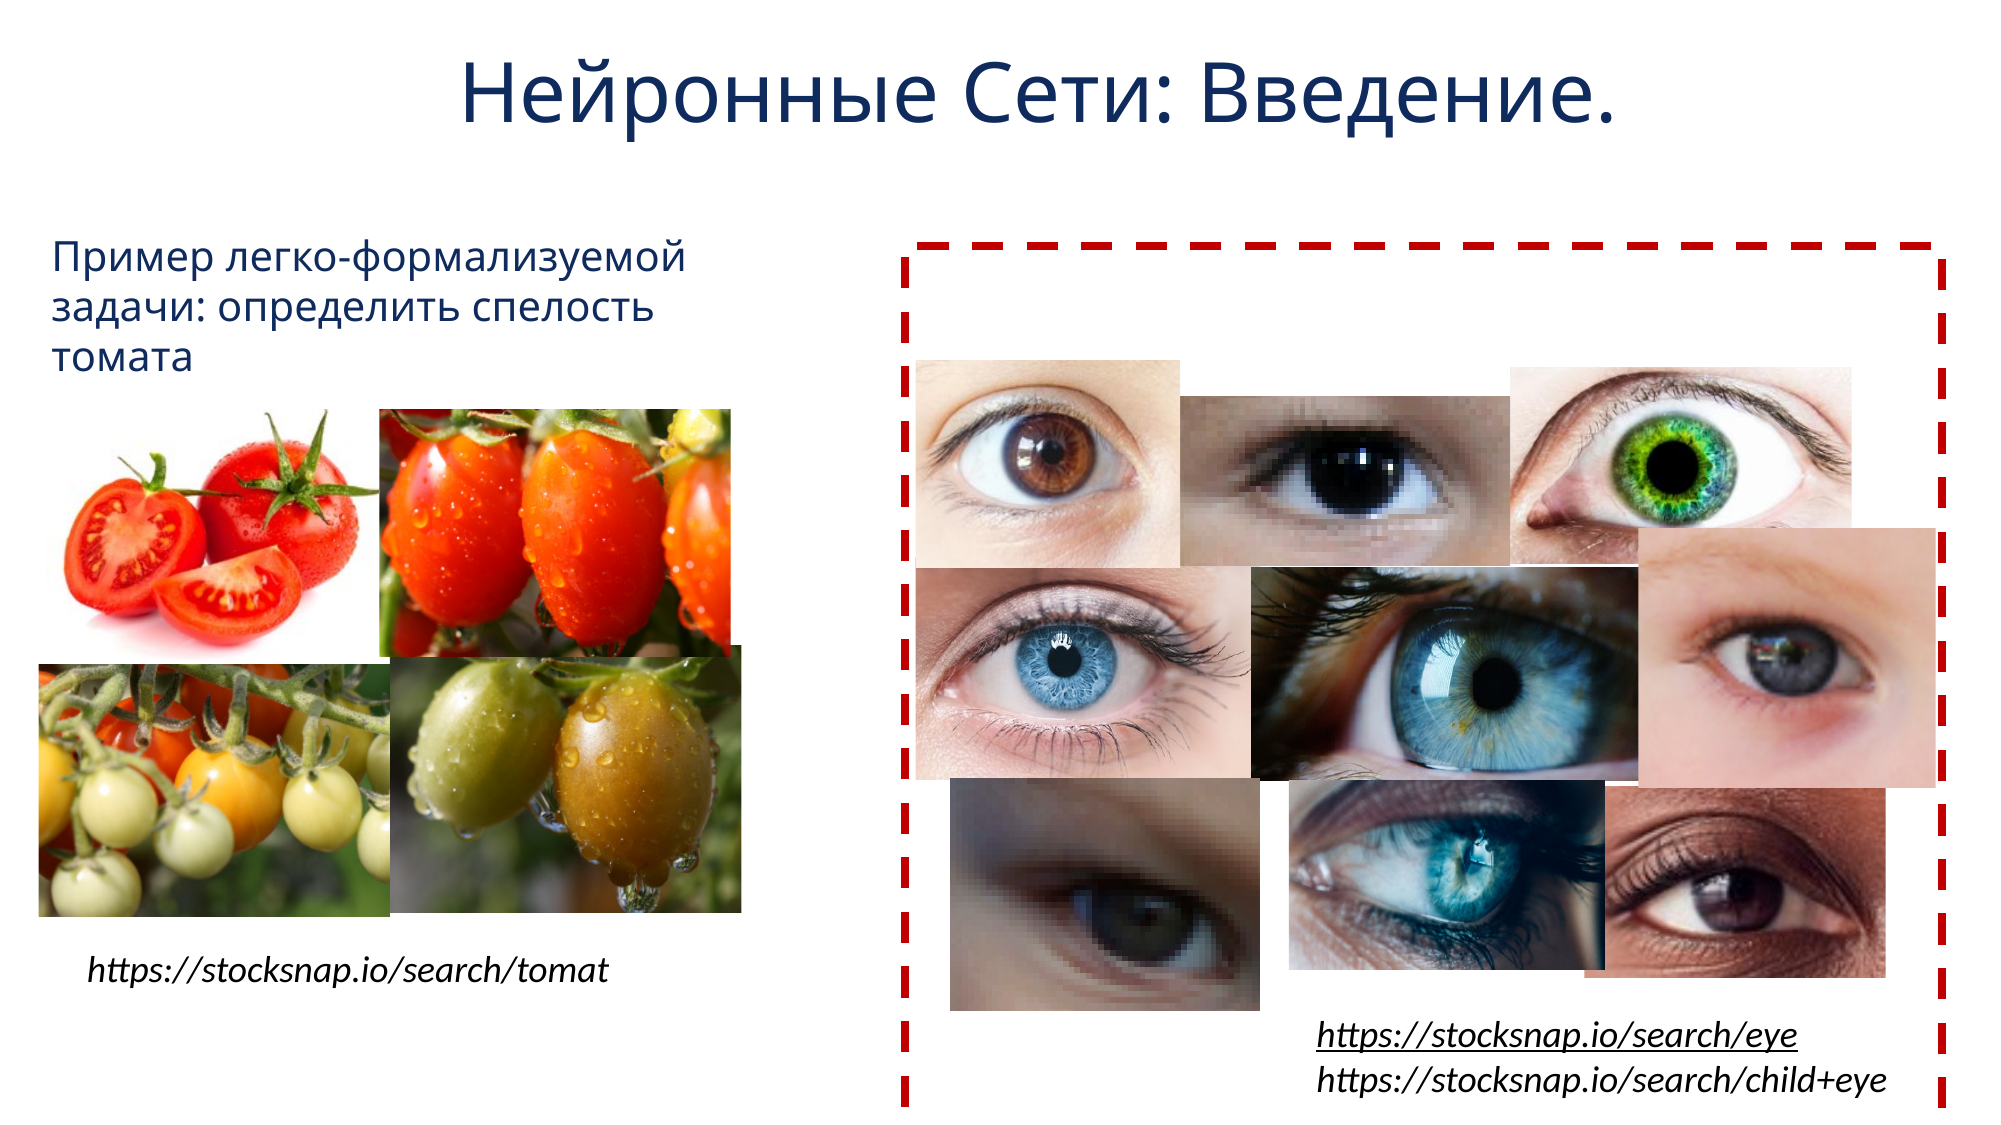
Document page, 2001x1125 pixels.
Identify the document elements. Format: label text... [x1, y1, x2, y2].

text_box [904, 245, 1943, 1125]
text_box https://stocksnap.io/search/tomat [72, 937, 667, 997]
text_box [38, 409, 742, 917]
footer Нейронные Сети: Введение. [232, 66, 1910, 112]
picture [915, 360, 1936, 1011]
text_box Пример легко-формализуемой задачи: определить спелость томата [36, 221, 818, 387]
